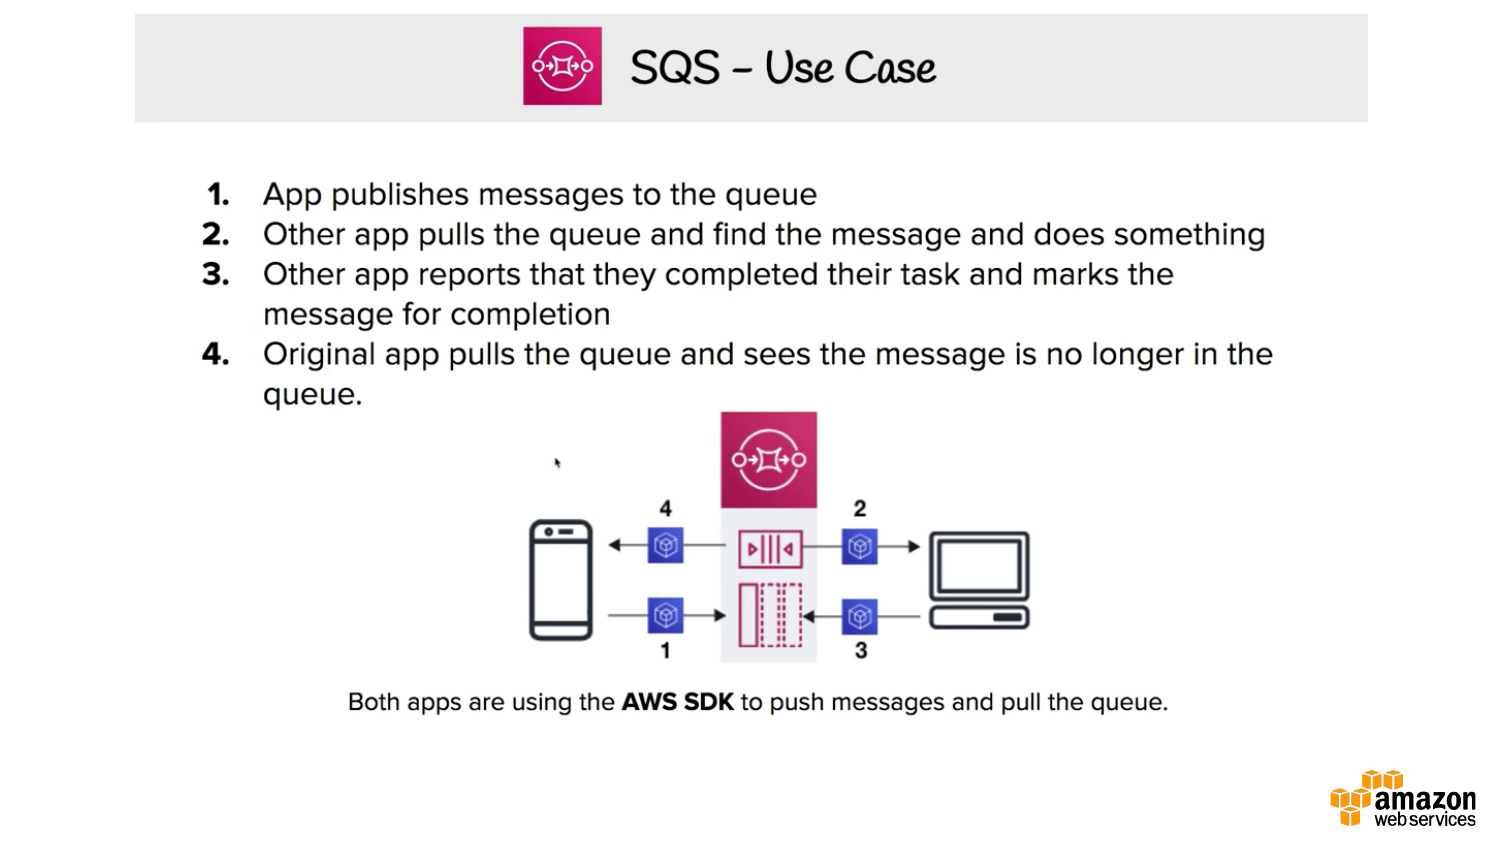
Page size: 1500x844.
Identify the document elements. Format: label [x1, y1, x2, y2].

picture [134, 14, 1368, 739]
